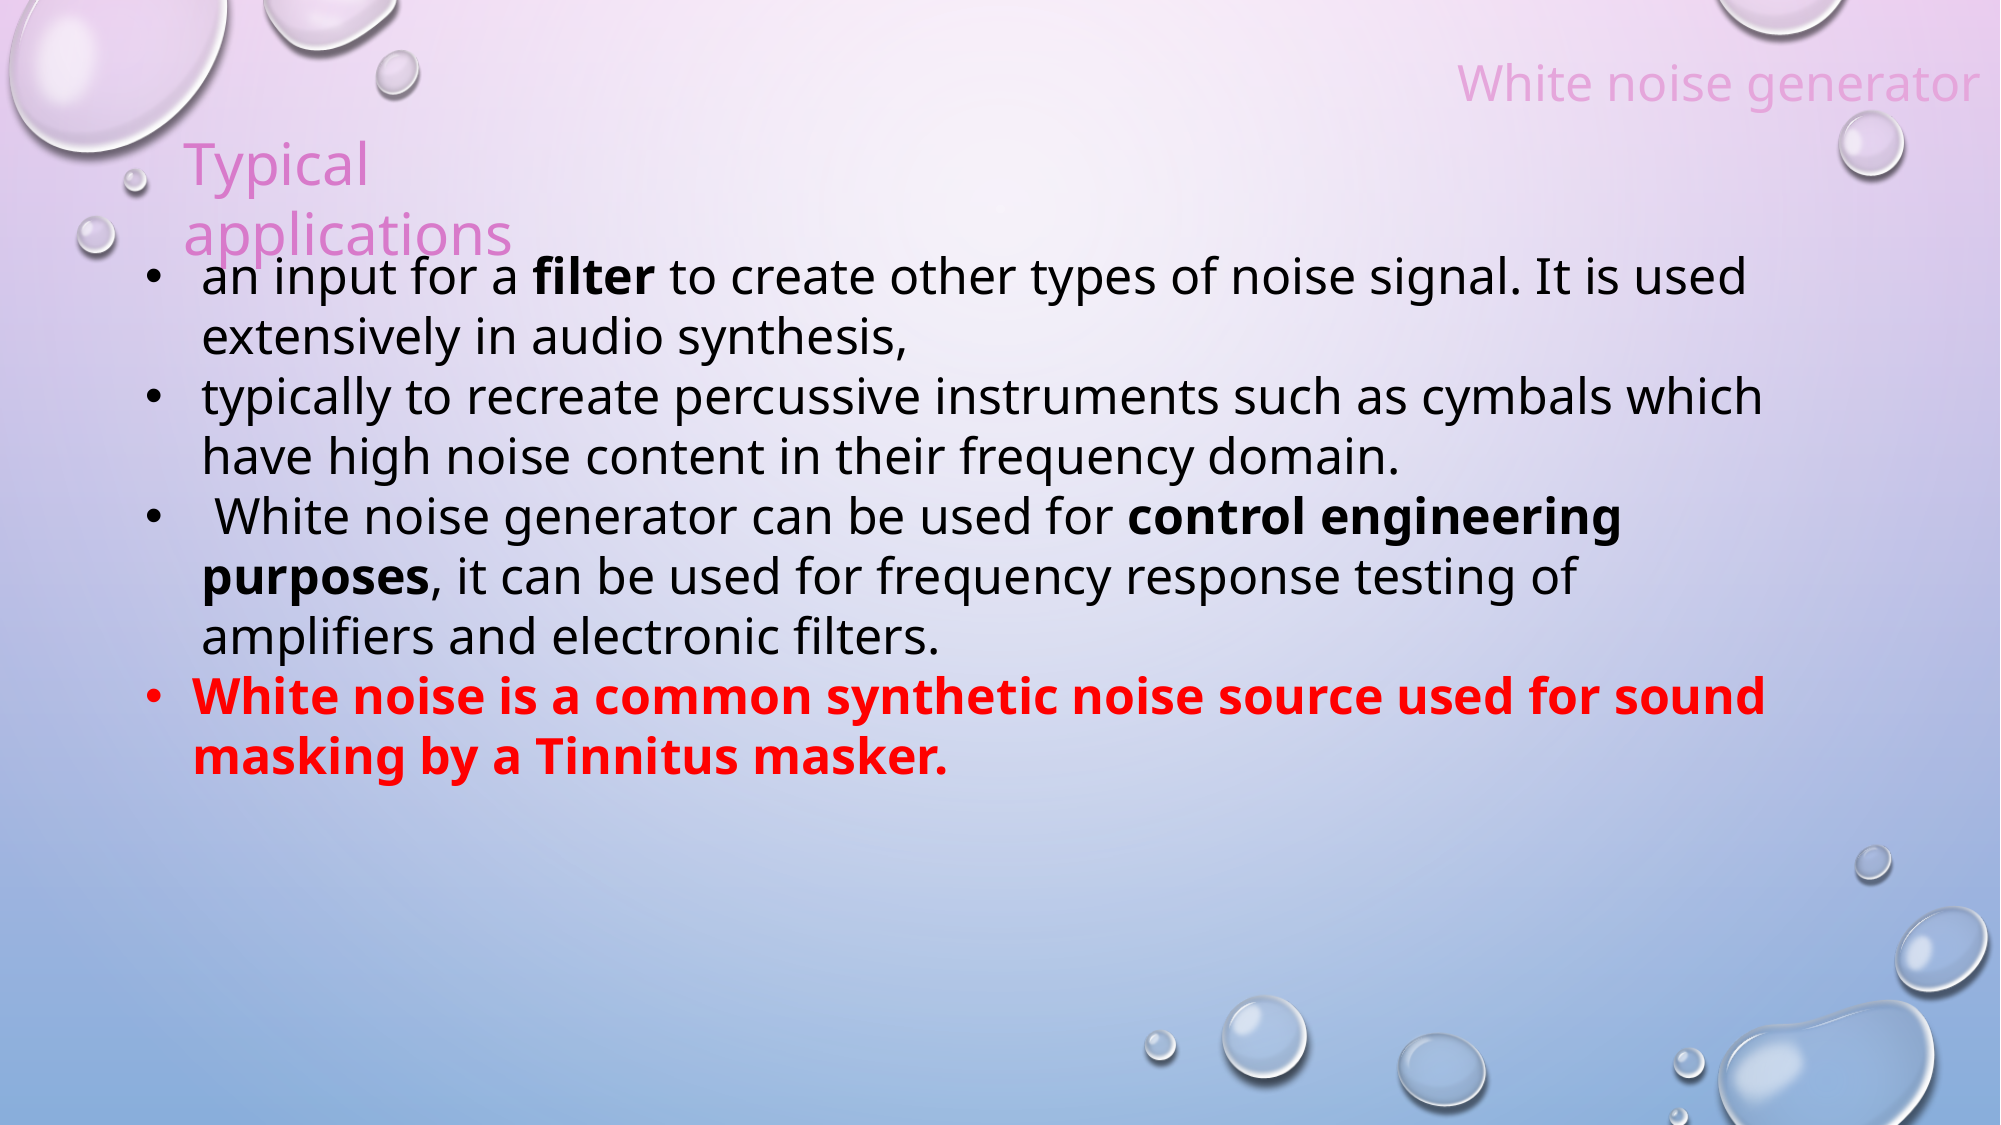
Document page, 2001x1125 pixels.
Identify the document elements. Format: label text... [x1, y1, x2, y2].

picture [0, 0, 2000, 1125]
text_box White noise generator [1442, 44, 1997, 120]
text_box Typical applications [168, 120, 727, 237]
text_box an input for a filter to create other types of noise signal. It is used extensively in audio synthesis, typically to recreate percussive instruments such as cymbals which have high noise content in their frequency domain. White noise generator can be used for control engineering purposes, it can be used for frequency response testing of amplifiers and electronic filters. White noise is a common synthetic noise source used for sound masking by a Tinnitus masker. [130, 237, 1828, 793]
